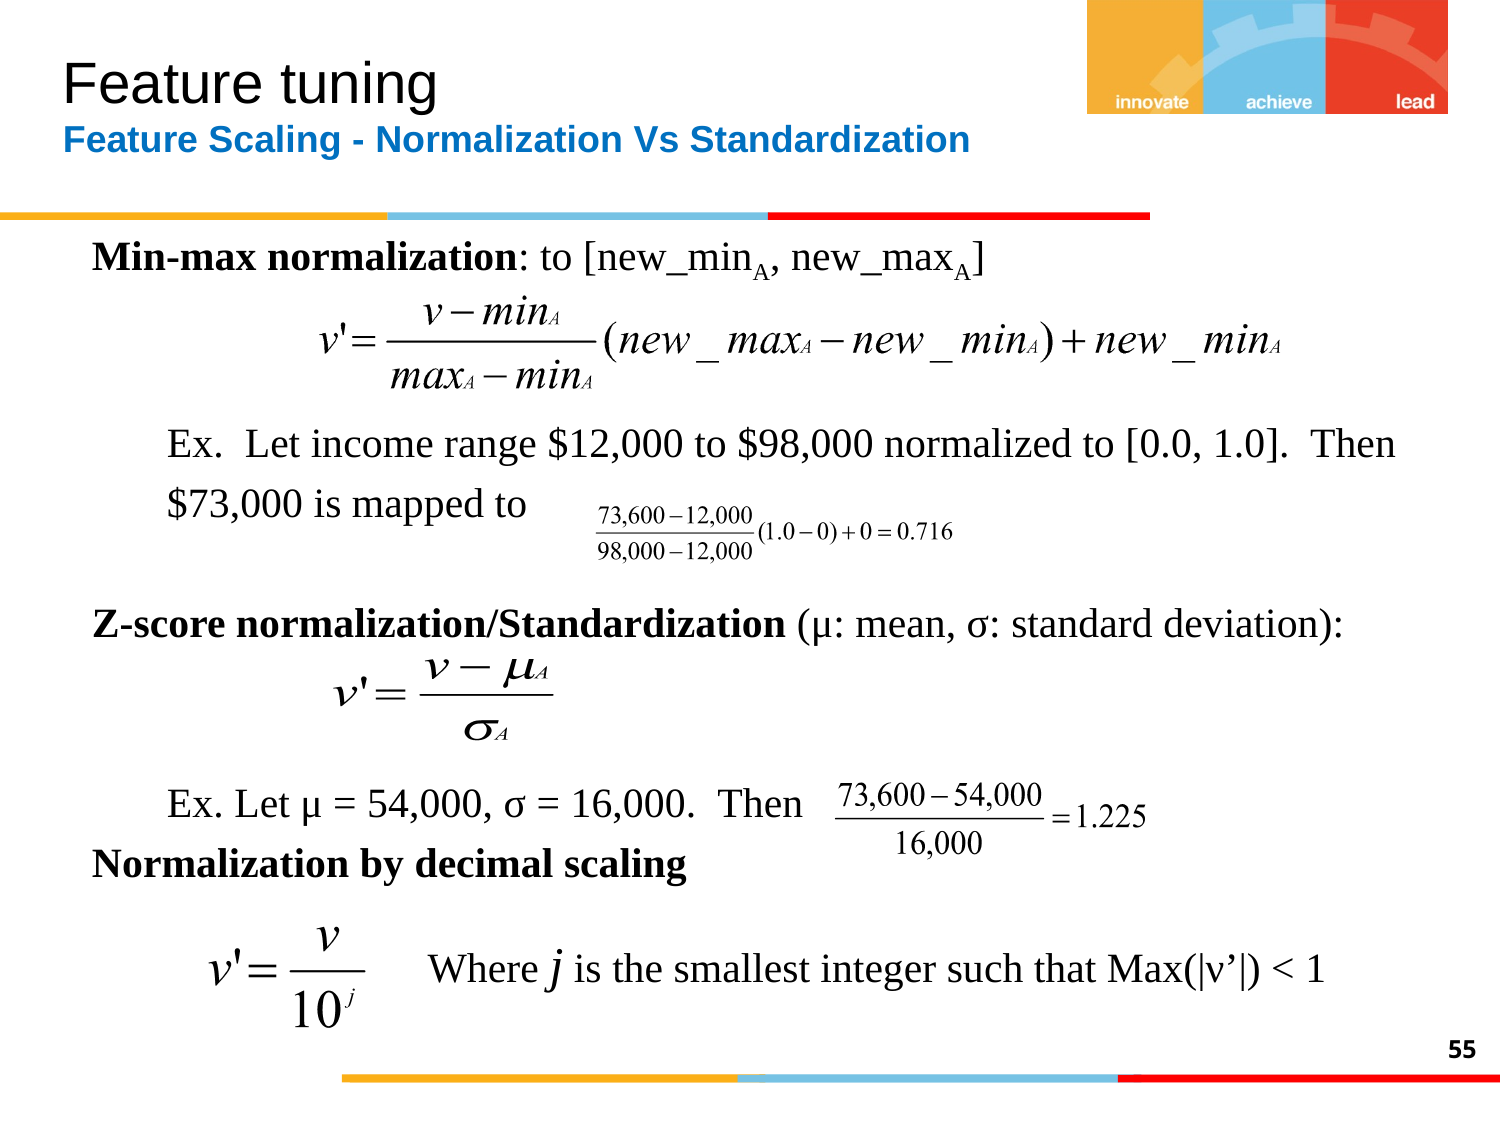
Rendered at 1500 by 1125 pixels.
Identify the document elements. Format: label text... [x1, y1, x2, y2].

text_box Where j is the smallest integer such that Max(|ν’|) < 1 [412, 924, 1418, 1000]
picture [592, 499, 958, 581]
picture [312, 281, 1288, 399]
list Min-max normalization: to [new_minA, new_maxA] Ex. Let income range $12,000 to $98,000 normalized to [0.0, 1.0]. Then $73,000 is mapped to Z-score normalization/Standardization (μ: mean, σ: standard deviation): Ex. Let μ = 54,000, σ = 16,000. Then Normalization by decimal scaling [91, 216, 1455, 1042]
picture [199, 899, 376, 1040]
slide_number ‹#› [1211, 407, 1492, 1075]
title Feature tuning Feature Scaling - Normalization Vs Standardization [62, 45, 1338, 110]
picture [829, 773, 1151, 867]
picture [1087, 0, 1448, 114]
picture [324, 637, 563, 750]
